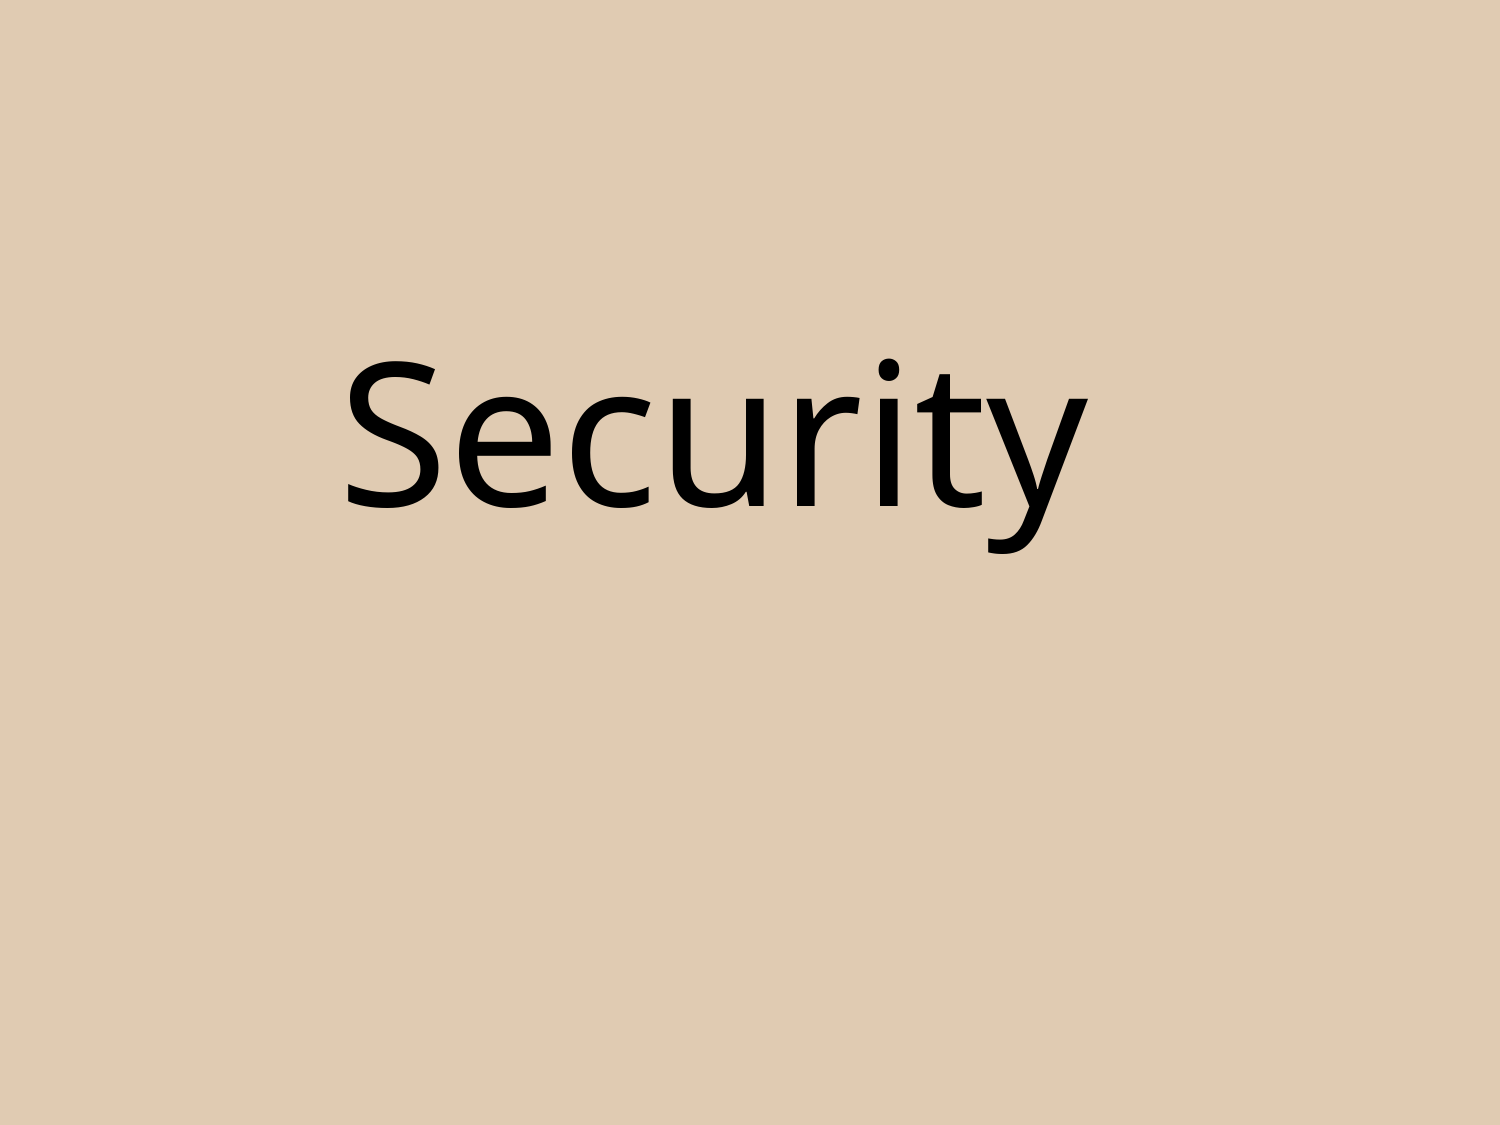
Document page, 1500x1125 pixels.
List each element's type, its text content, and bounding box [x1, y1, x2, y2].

text_box Security [324, 298, 1105, 554]
